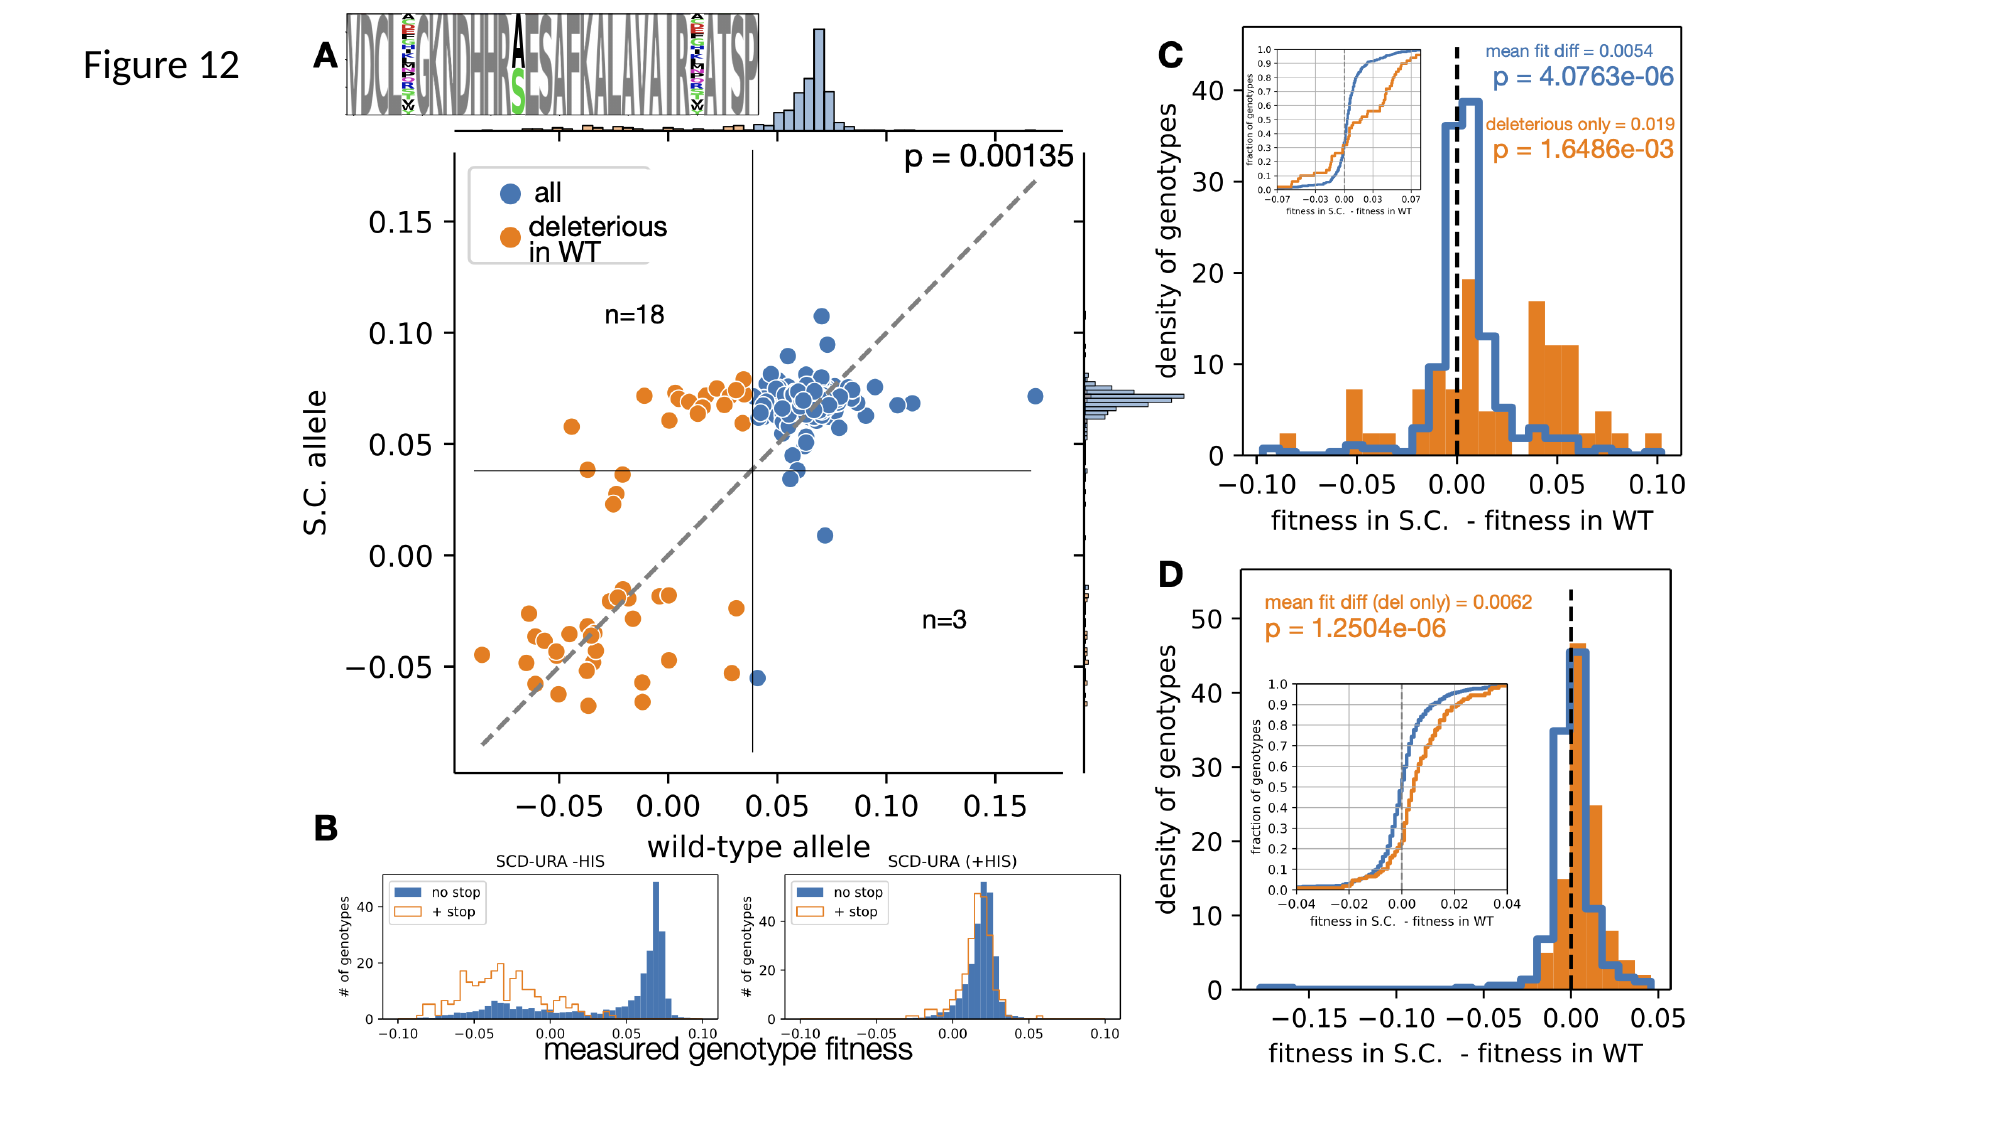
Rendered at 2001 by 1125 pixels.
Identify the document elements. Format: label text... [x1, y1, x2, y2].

text_box Figure 12 [68, 29, 256, 95]
picture [289, 0, 1699, 1084]
